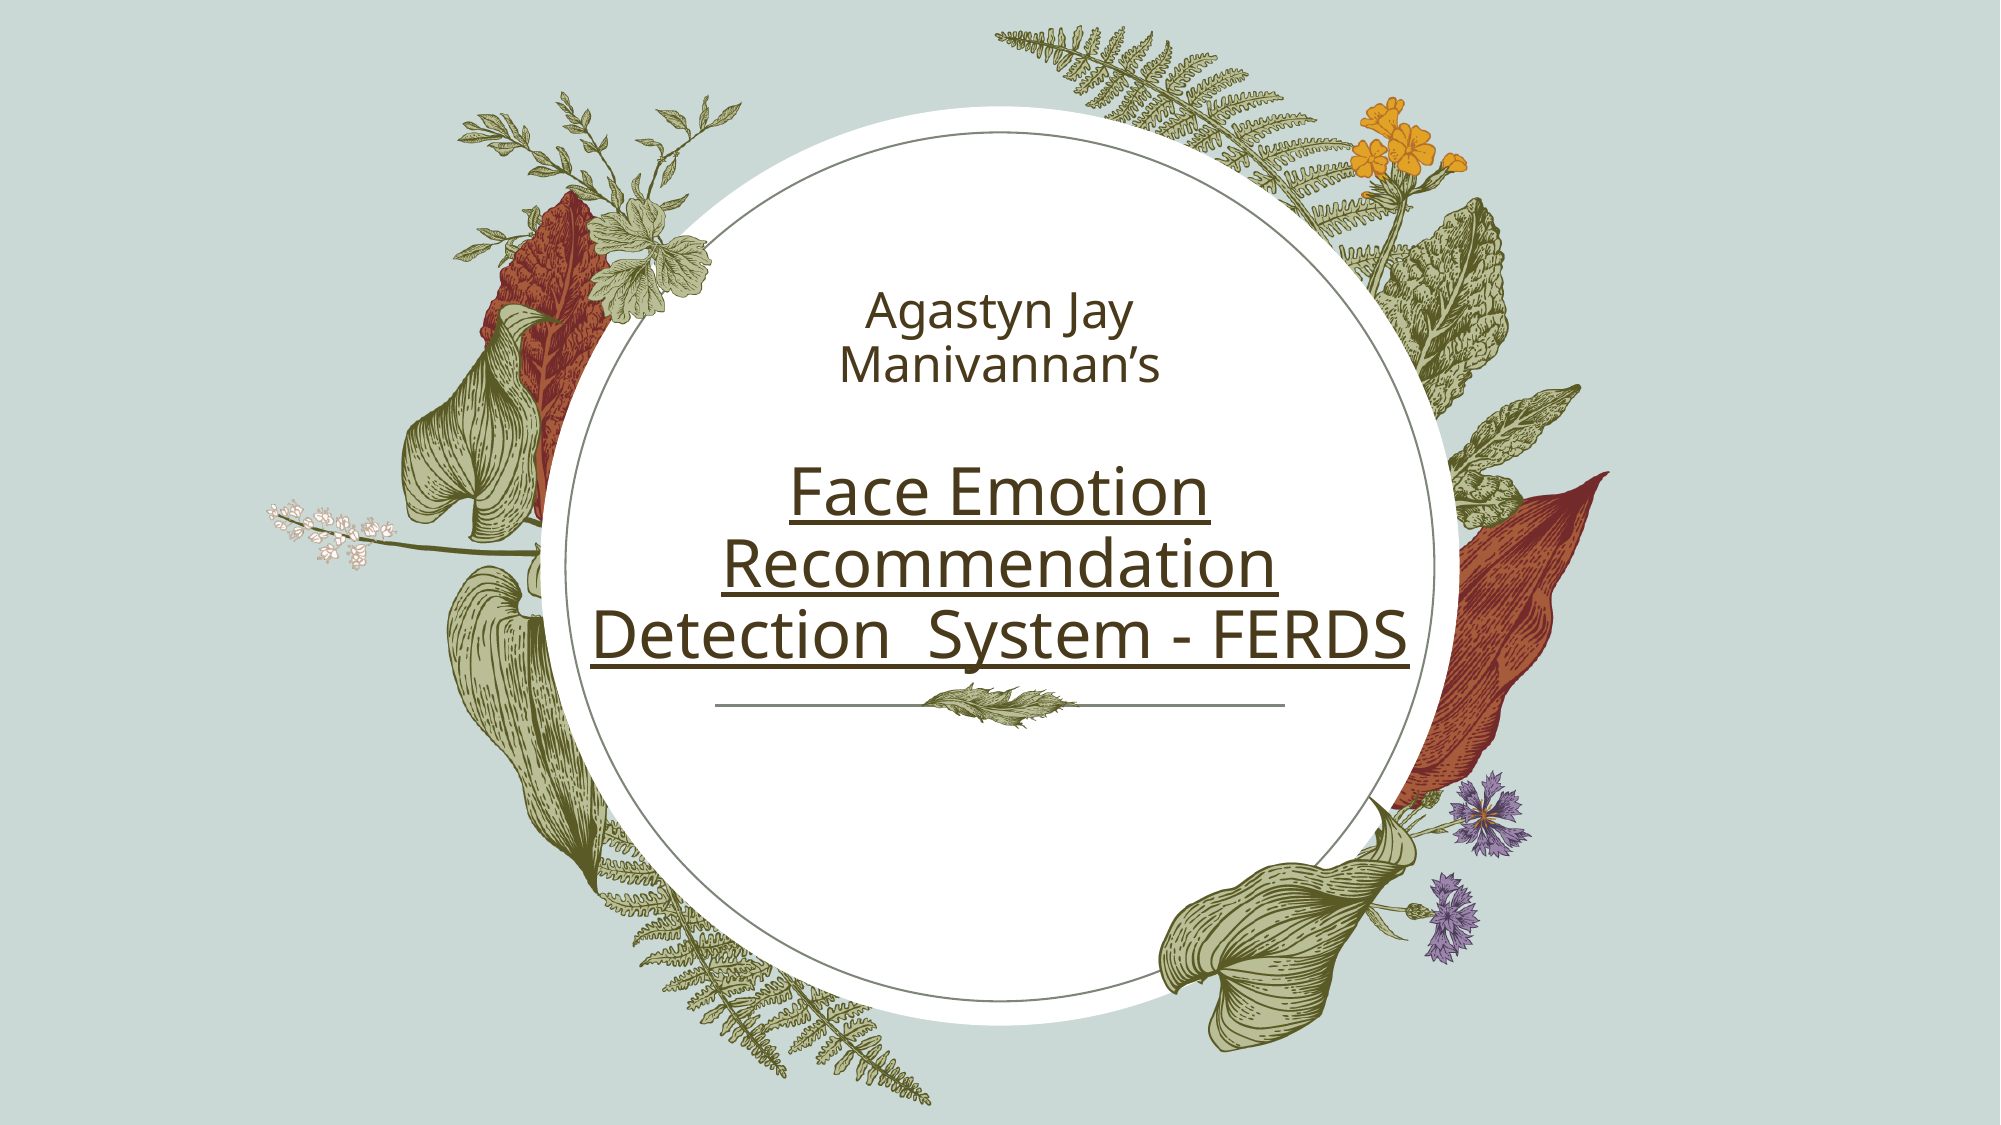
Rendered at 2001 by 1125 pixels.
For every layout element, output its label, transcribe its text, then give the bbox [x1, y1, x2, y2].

title Face Emotion Recommendation Detection System - FERDS [562, 608, 1438, 681]
picture [248, 0, 1626, 1125]
subtitle Agastyn Jay Manivannan’s [754, 277, 1246, 444]
